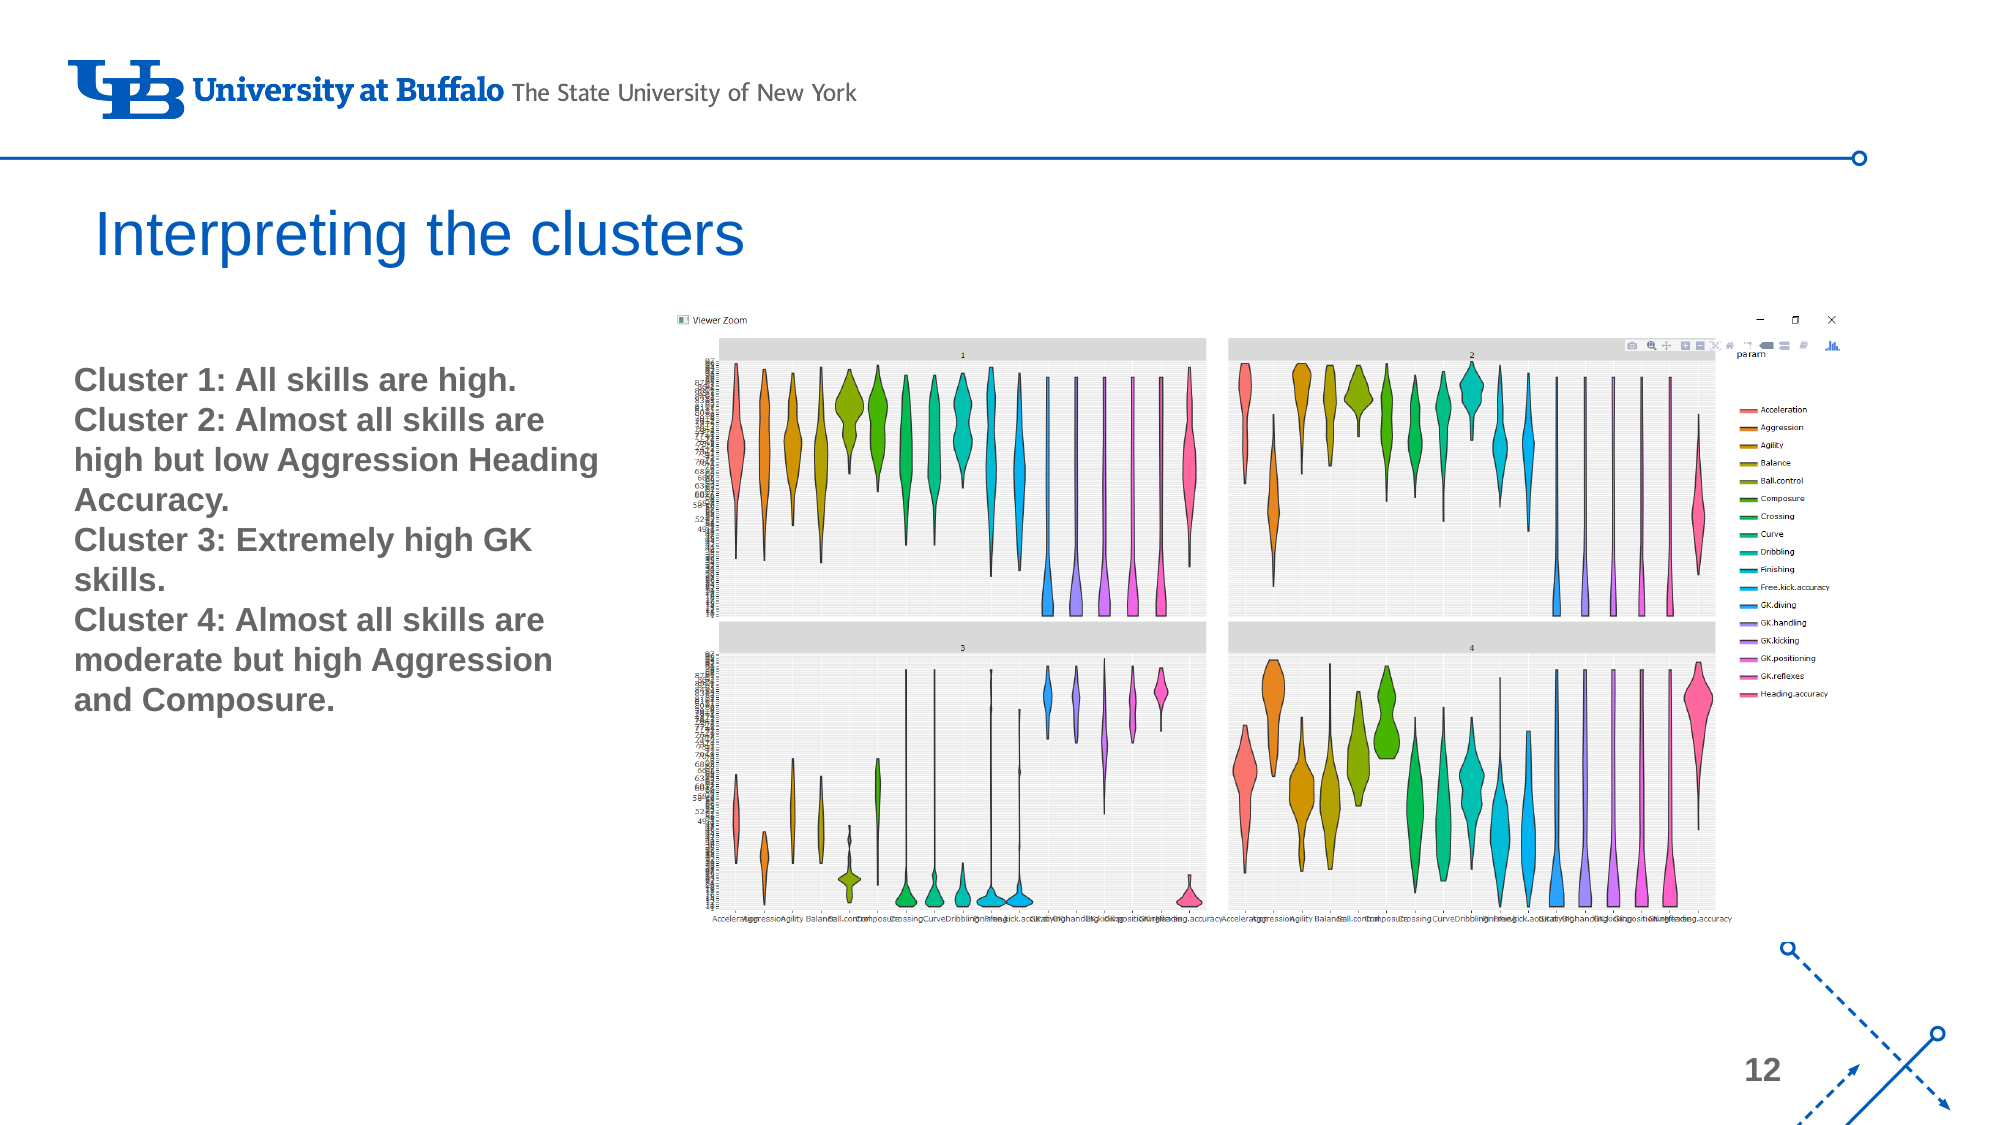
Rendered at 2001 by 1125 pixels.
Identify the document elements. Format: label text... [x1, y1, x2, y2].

picture [0, 0, 2000, 1125]
text_box Cluster 1: All skills are high. Cluster 2: Almost all skills are high but low Aggression Heading Accuracy. Cluster 3: Extremely high GK skills. Cluster 4: Almost all skills are moderate but high Aggression and Composure. [59, 351, 629, 726]
title Interpreting the clusters [79, 134, 1805, 277]
